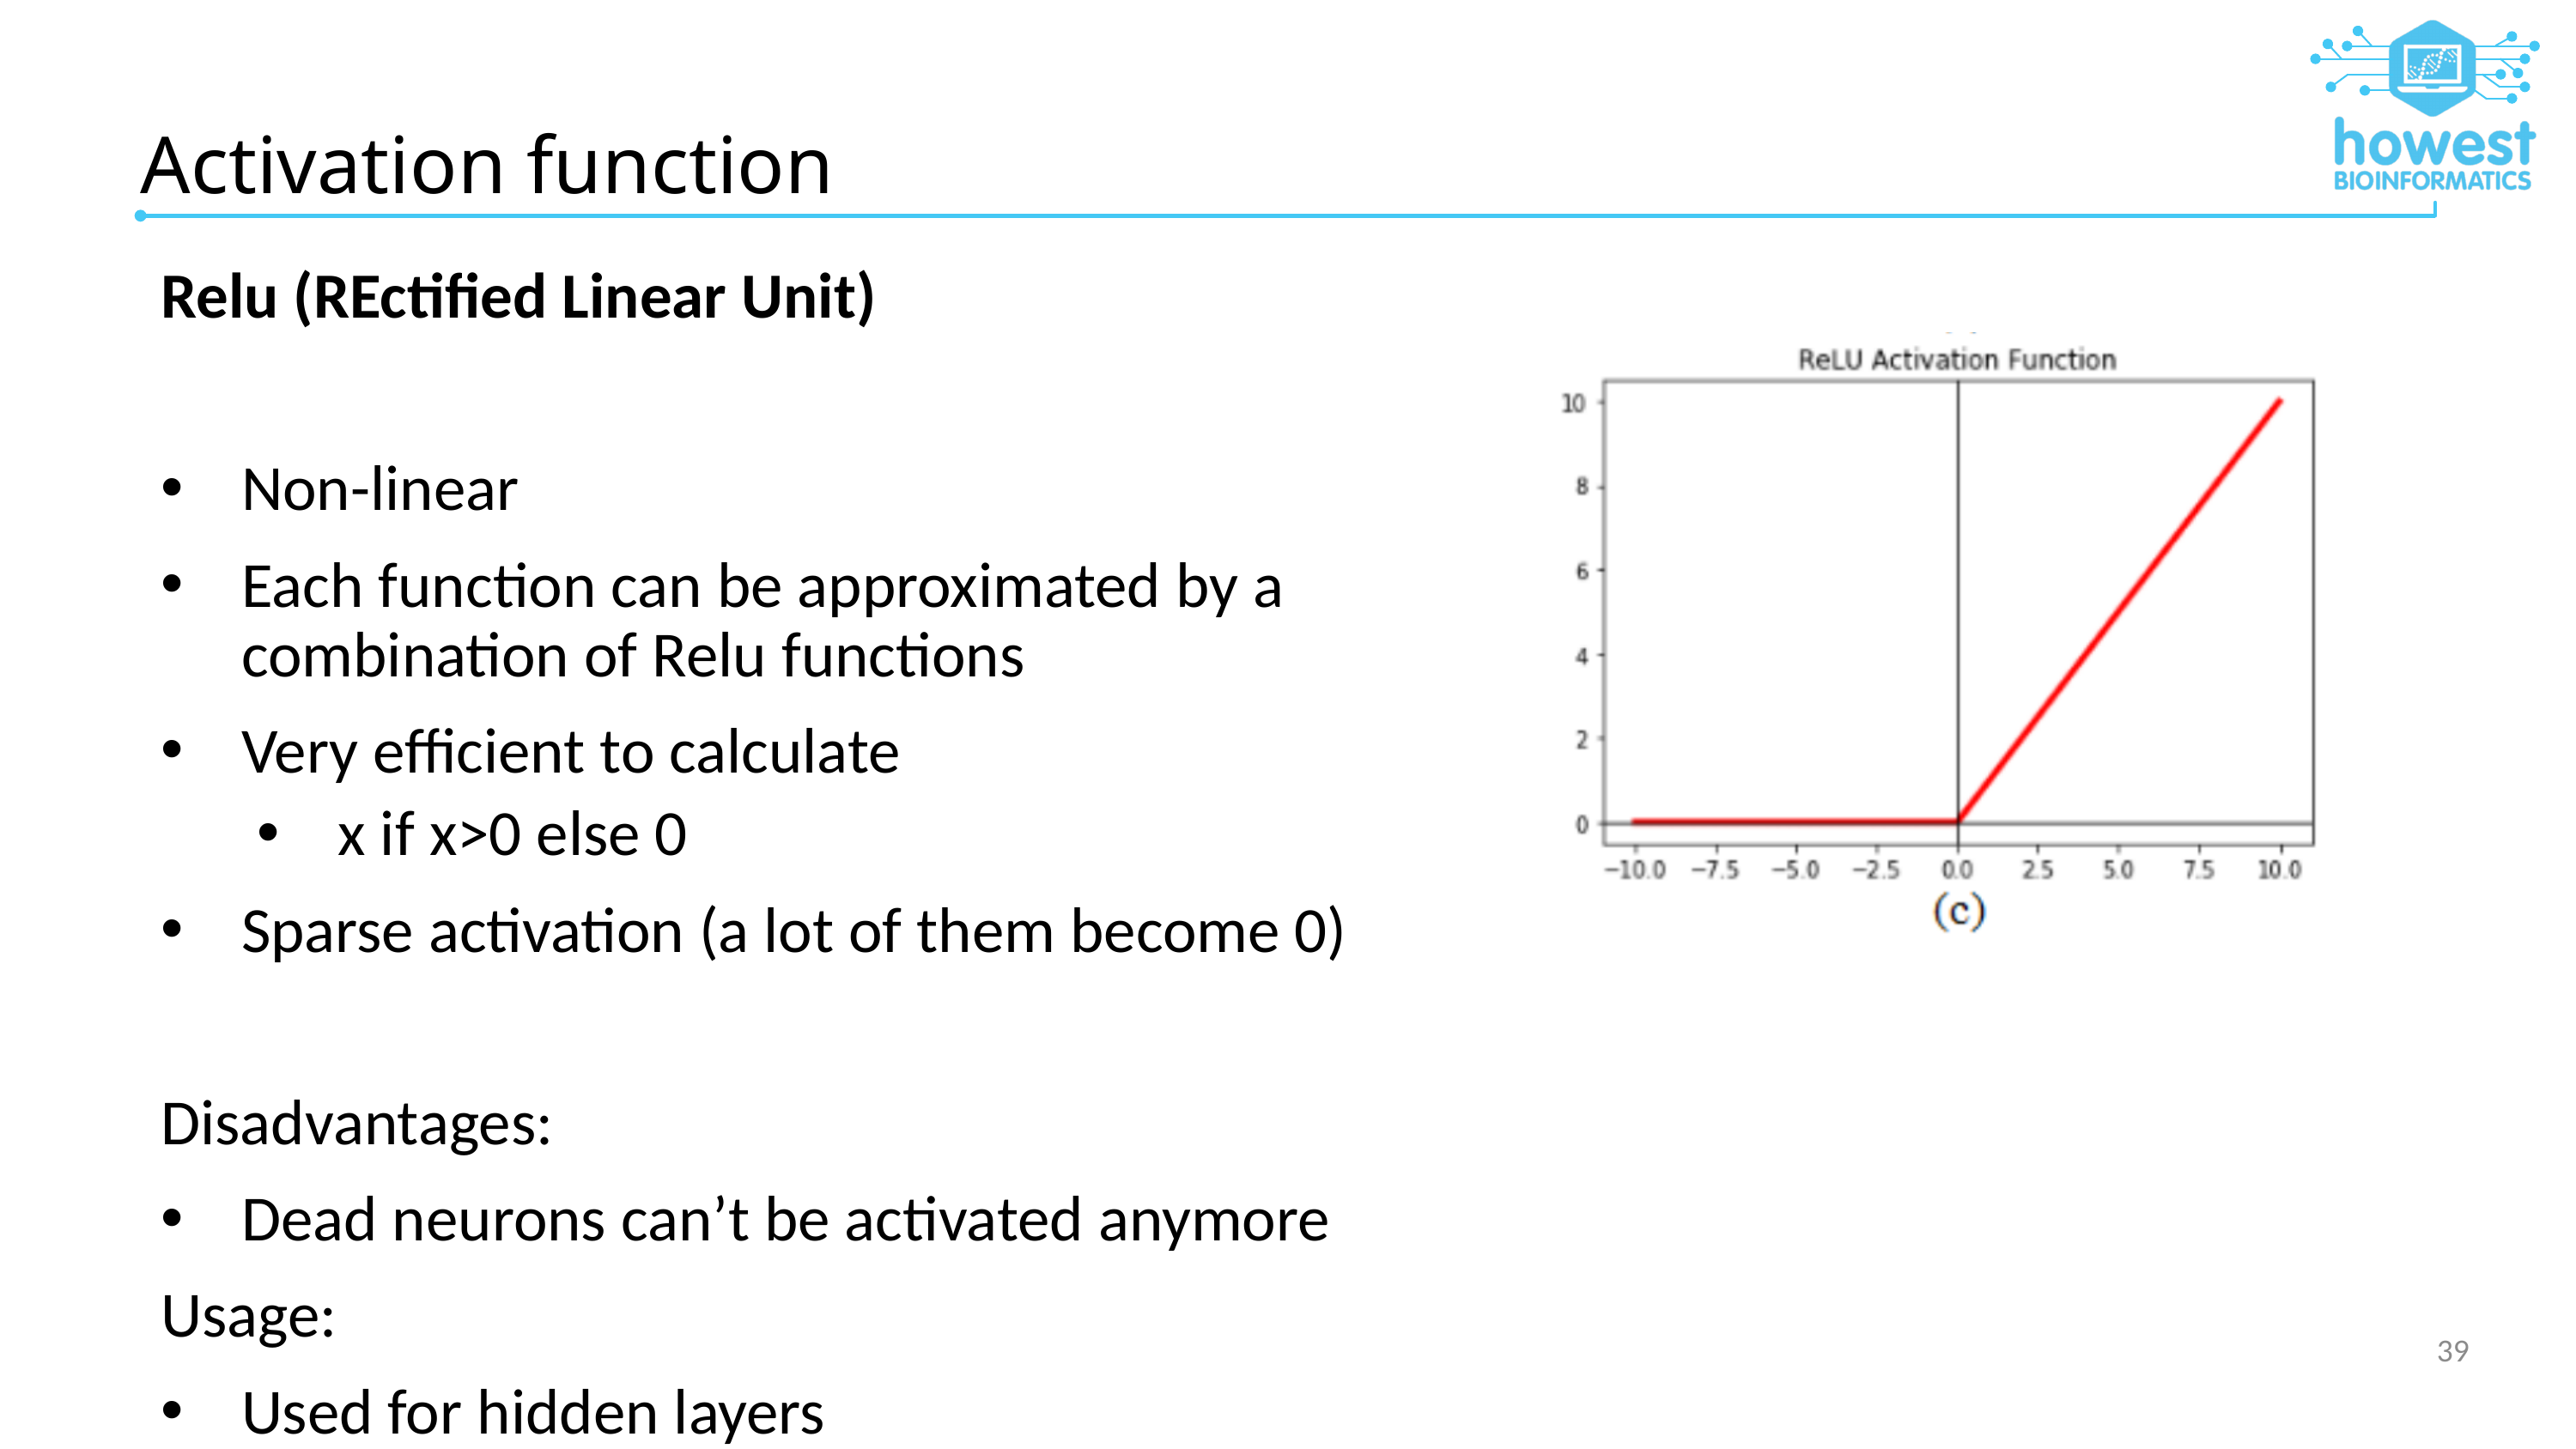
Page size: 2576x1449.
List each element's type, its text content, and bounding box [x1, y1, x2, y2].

title Activation function [140, 124, 2252, 215]
picture [1544, 332, 2342, 937]
picture [2312, 0, 2559, 228]
slide_number 39 [2341, 1310, 2482, 1388]
list Relu (REctified Linear Unit) Non-linear Each function can be approximated by a combination of Relu functions Very efficient to calculate x if x>0 else 0 Sparse activation (a lot of them become 0) Disadvantages: Dead neurons can’t be activated anymore Usage: Used for hidden layers [148, 256, 2483, 1116]
